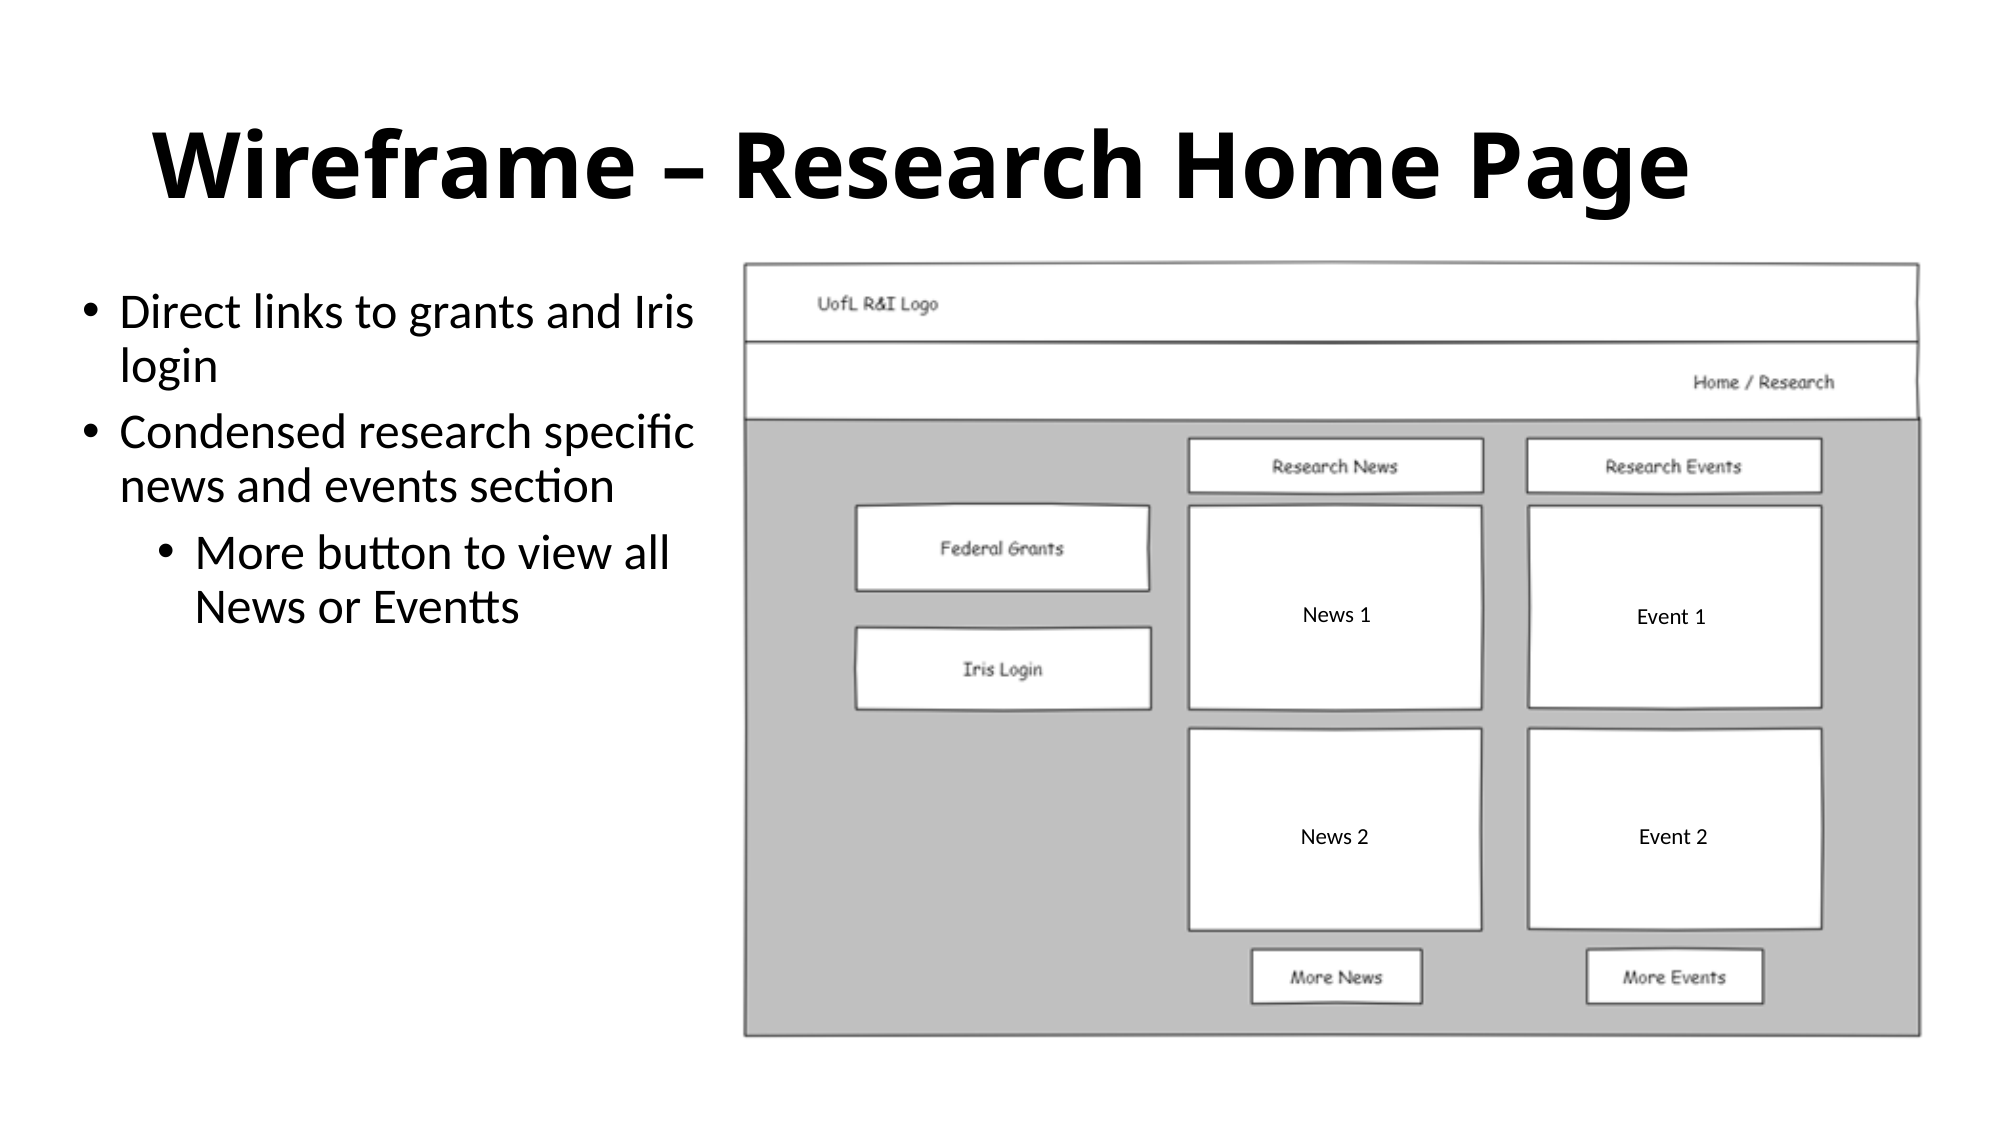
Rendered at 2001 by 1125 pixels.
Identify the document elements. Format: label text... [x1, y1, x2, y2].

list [738, 259, 1930, 1046]
title Wireframe – Research Home Page [137, 59, 1863, 277]
text_box Direct links to grants and Iris login Condensed research specific news and events section More button to view all News or Eventts [57, 277, 738, 984]
